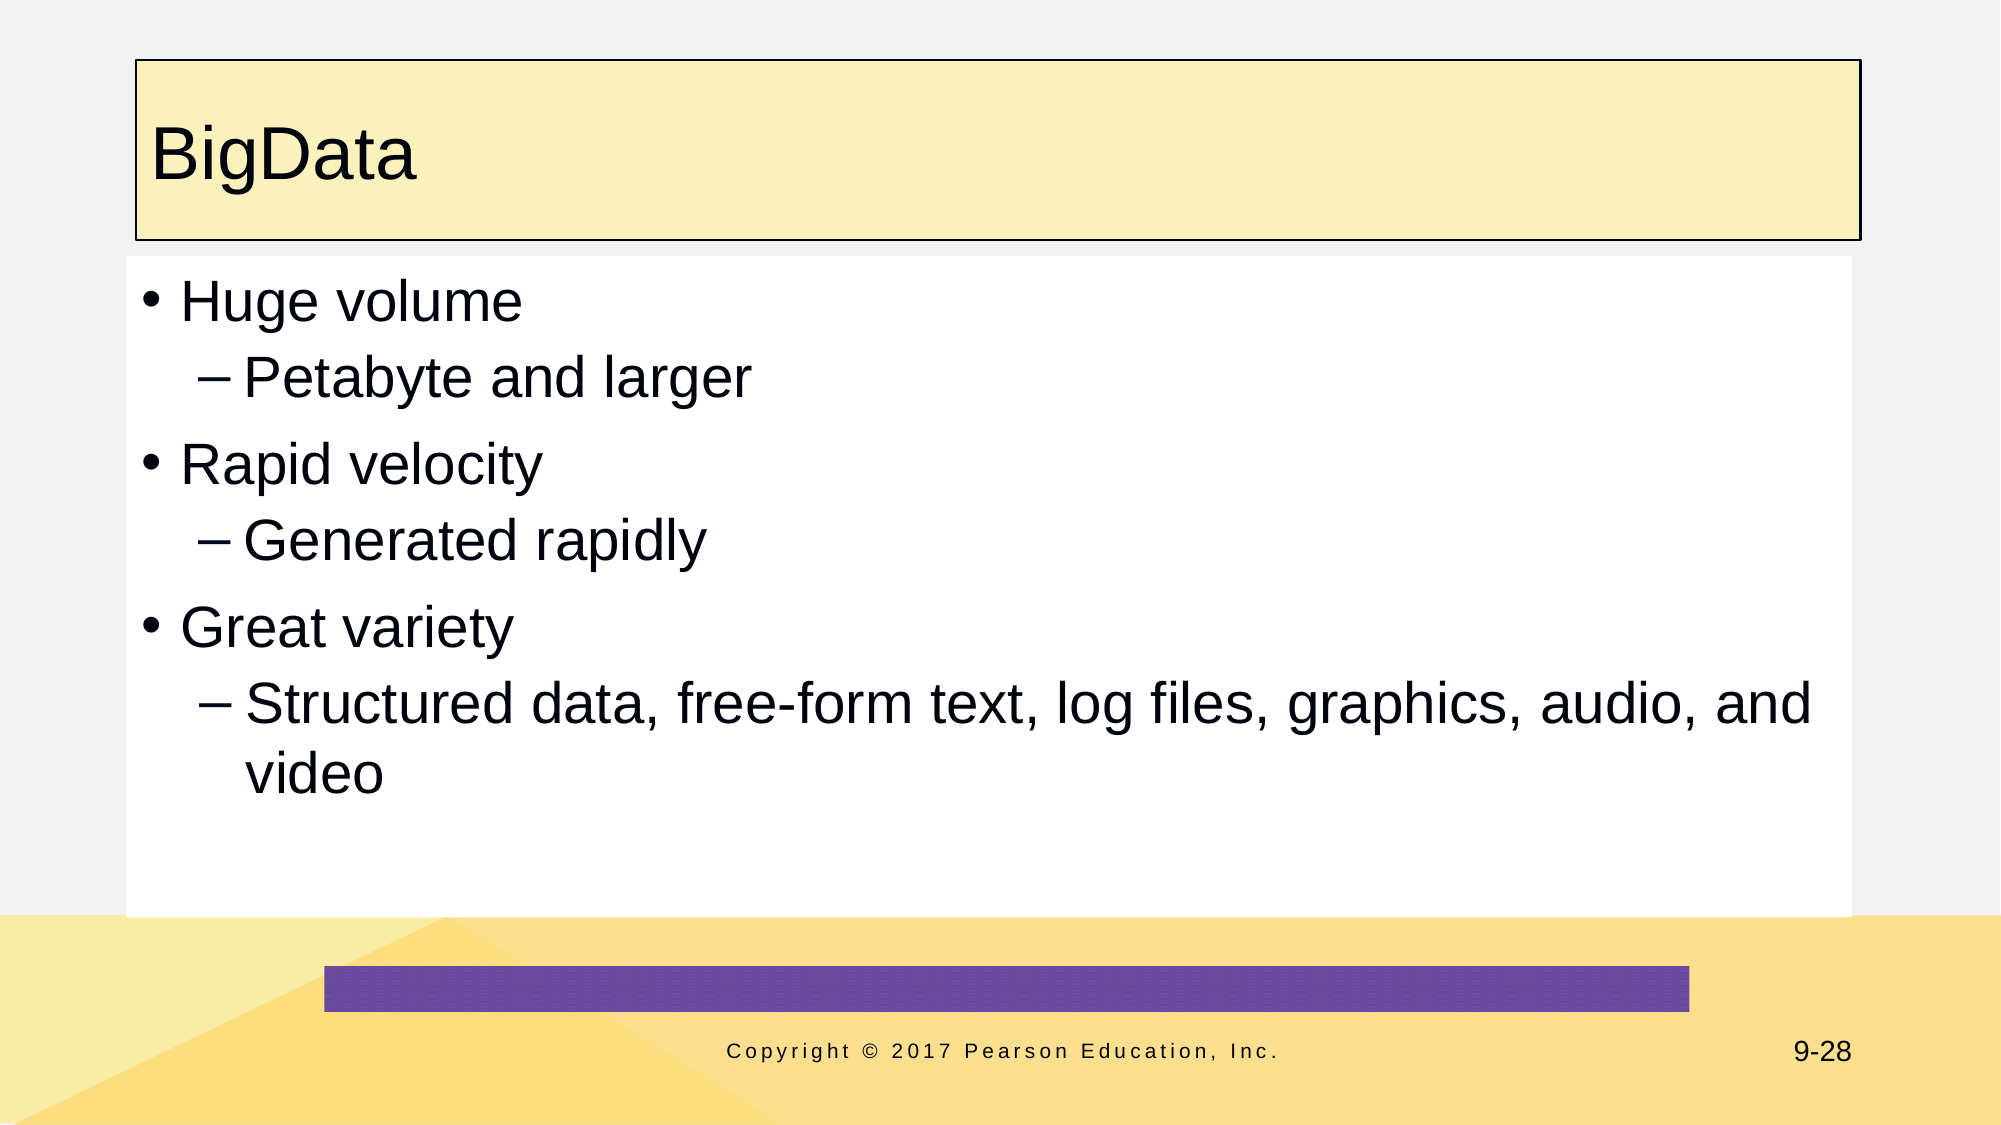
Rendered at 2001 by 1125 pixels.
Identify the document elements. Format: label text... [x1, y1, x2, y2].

footer Copyright © 2017 Pearson Education, Inc. [326, 1025, 1677, 1075]
title BigData [135, 59, 1862, 241]
list Huge volume Petabyte and larger Rapid velocity Generated rapidly Great variety Structured data, free-form text, log files, graphics, audio, and video [126, 255, 1852, 918]
